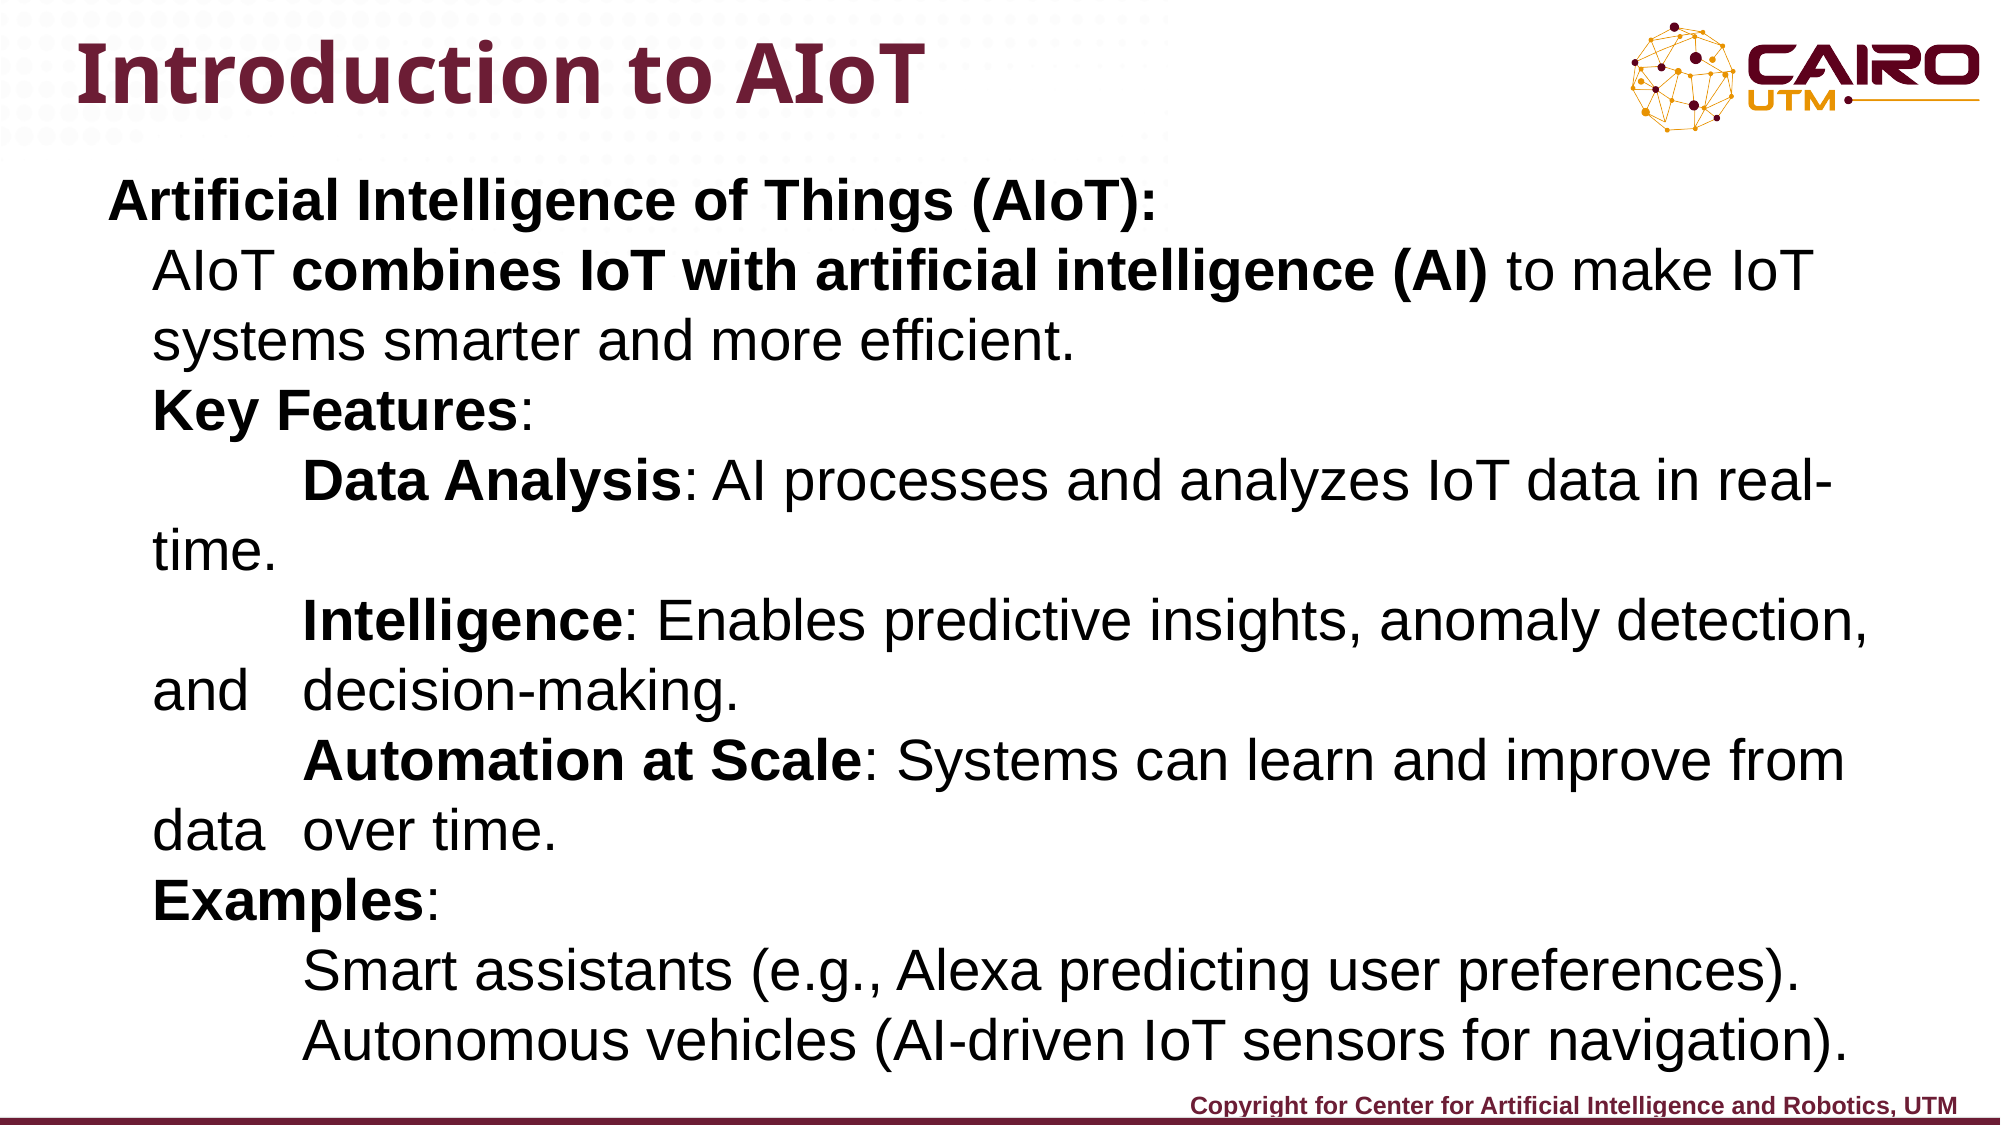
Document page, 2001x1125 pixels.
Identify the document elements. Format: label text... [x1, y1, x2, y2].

text_box Introduction to AIoT [61, 12, 1622, 128]
picture [1592, 0, 2001, 164]
picture [1, 0, 1168, 301]
text_box Artificial Intelligence of Things (AIoT): AIoT combines IoT with artificial intelligence (AI) to make IoT systems smarter and more efficient. Key Features: Data Analysis: AI processes and analyzes IoT data in real-time. Intelligence: Enables predictive insights, anomaly detection, and decision-making. Automation at Scale: Systems can learn and improve from data over time. Examples: Smart assistants (e.g., Alexa predicting user preferences). Autonomous vehicles (AI-driven IoT sensors for navigation). [62, 154, 1937, 1080]
